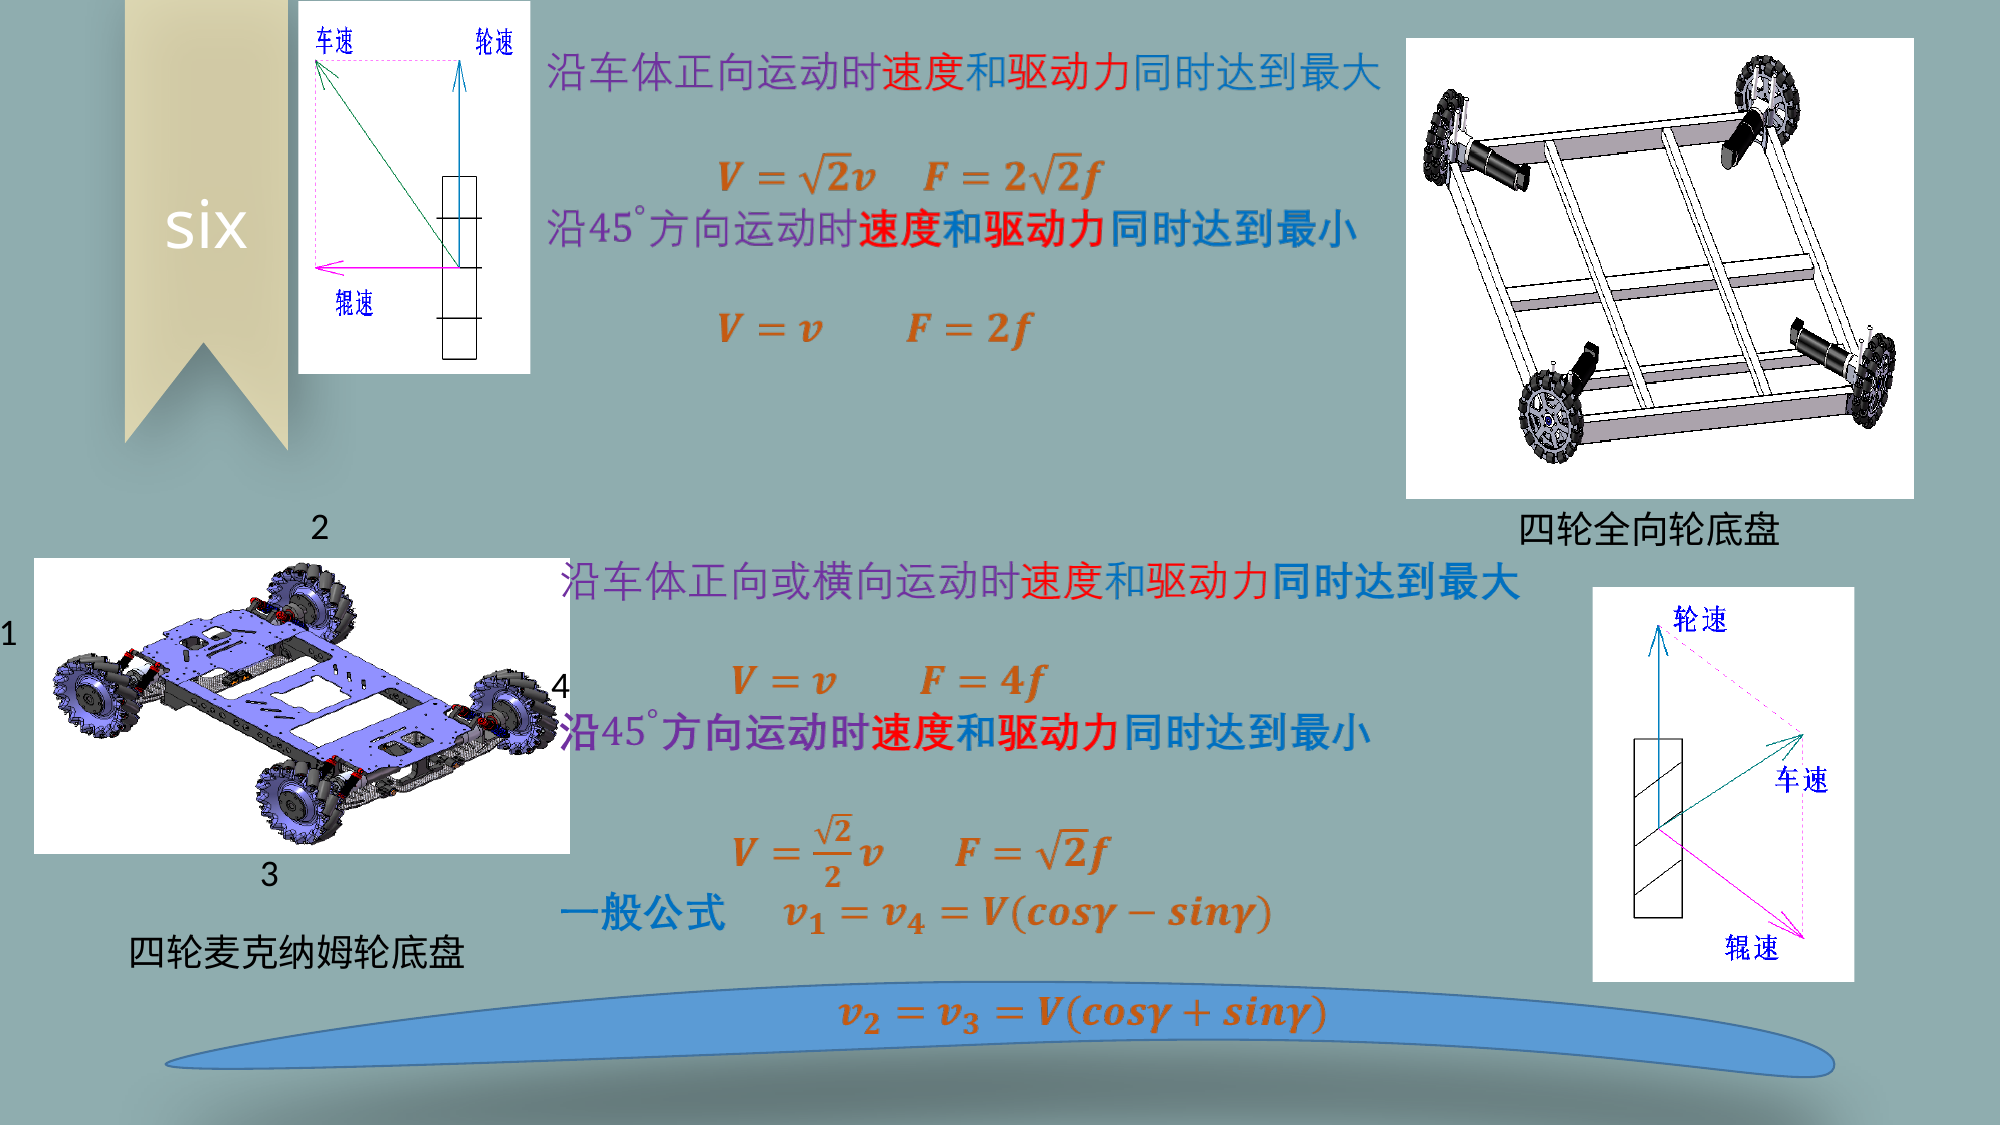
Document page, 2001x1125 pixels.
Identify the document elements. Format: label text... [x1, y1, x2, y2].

picture [1405, 38, 1914, 499]
text_box [544, 547, 1622, 1125]
text_box [531, 39, 1405, 374]
text_box [1622, 1008, 1836, 1079]
text_box 四轮全向轮底盘 [1504, 499, 1817, 558]
picture [298, 1, 531, 374]
picture [1592, 587, 1855, 982]
text_box [164, 1003, 544, 1070]
text_box 四轮麦克纳姆轮底盘 [113, 921, 506, 982]
text_box six [123, 0, 289, 454]
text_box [0, 494, 587, 902]
